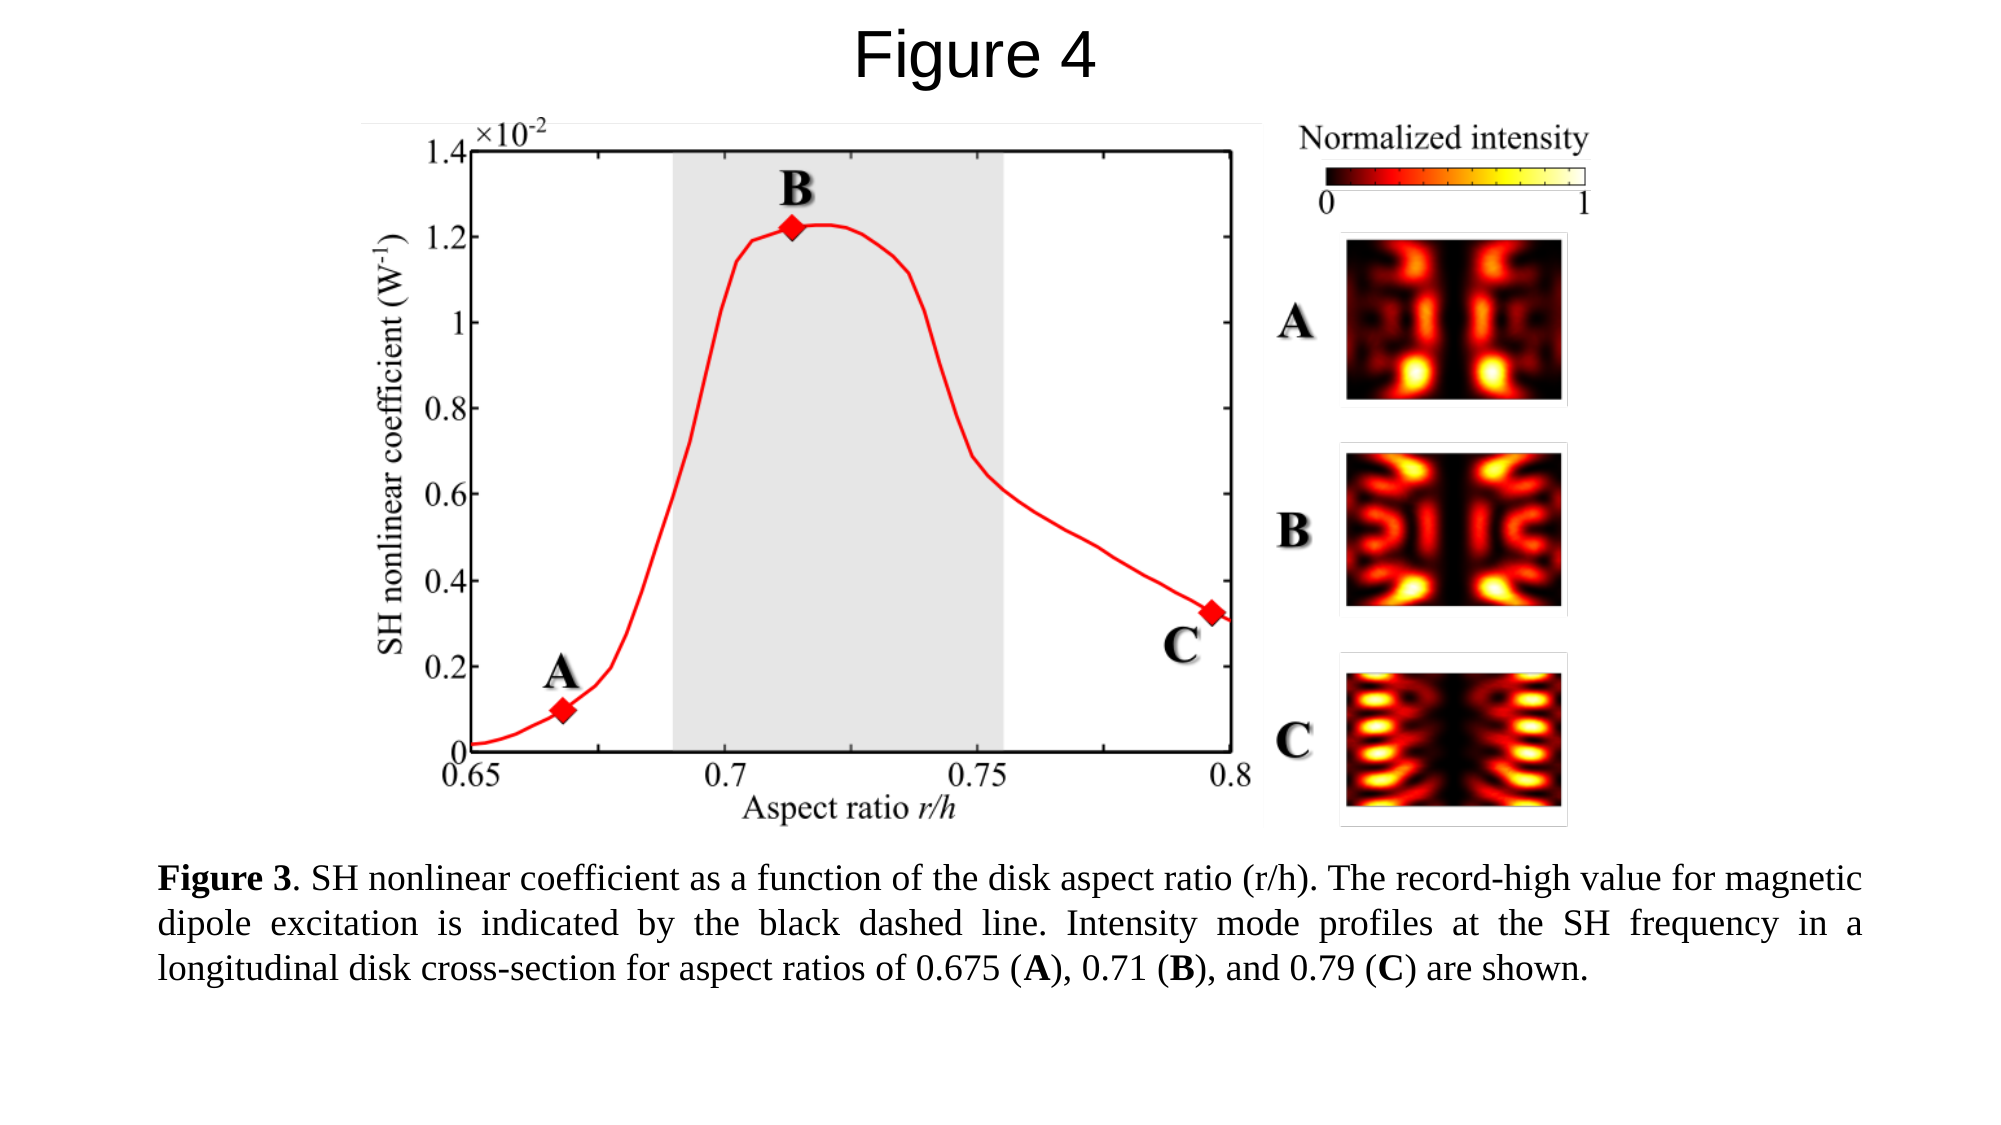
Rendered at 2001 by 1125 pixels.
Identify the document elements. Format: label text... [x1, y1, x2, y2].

text_box Figure 3. SH nonlinear coefficient as a function of the disk aspect ratio (r/h). The record-high value for magnetic dipole excitation is indicated by the black dashed line. Intensity mode profiles at the SH frequency in a longitudinal disk cross-section for aspect ratios of 0.675 (A), 0.71 (B), and 0.79 (C) are shown. [142, 845, 1881, 996]
text_box Figure 4 [838, 3, 1113, 99]
picture [360, 117, 1591, 828]
